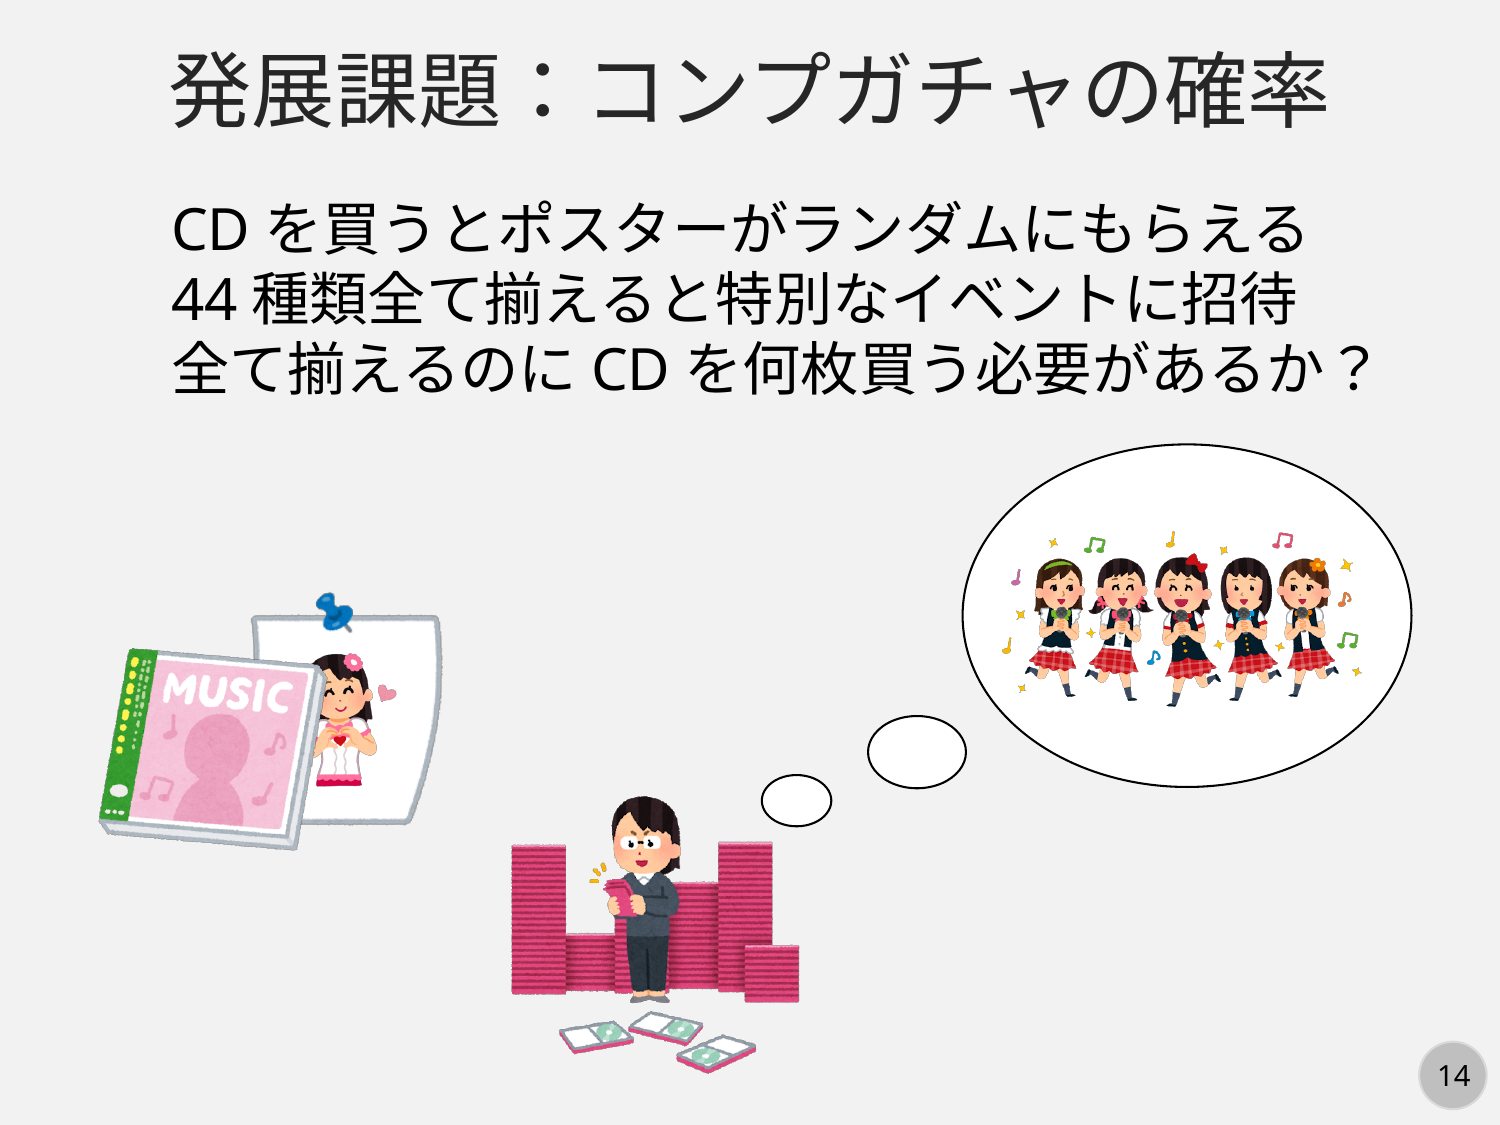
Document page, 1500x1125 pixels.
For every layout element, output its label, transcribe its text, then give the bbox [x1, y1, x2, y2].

list 発展課題：コンプガチャの確率 [0, 31, 1500, 155]
text_box [867, 715, 962, 790]
picture [88, 633, 337, 864]
picture [501, 775, 810, 1083]
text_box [218, 586, 450, 832]
text_box CDを買うとポスターがランダムにもらえる 44種類全て揃えると特別なイベントに招待 全て揃えるのにCDを何枚買う必要があるか？ [156, 184, 1398, 410]
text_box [962, 444, 1412, 787]
text_box [810, 775, 833, 826]
